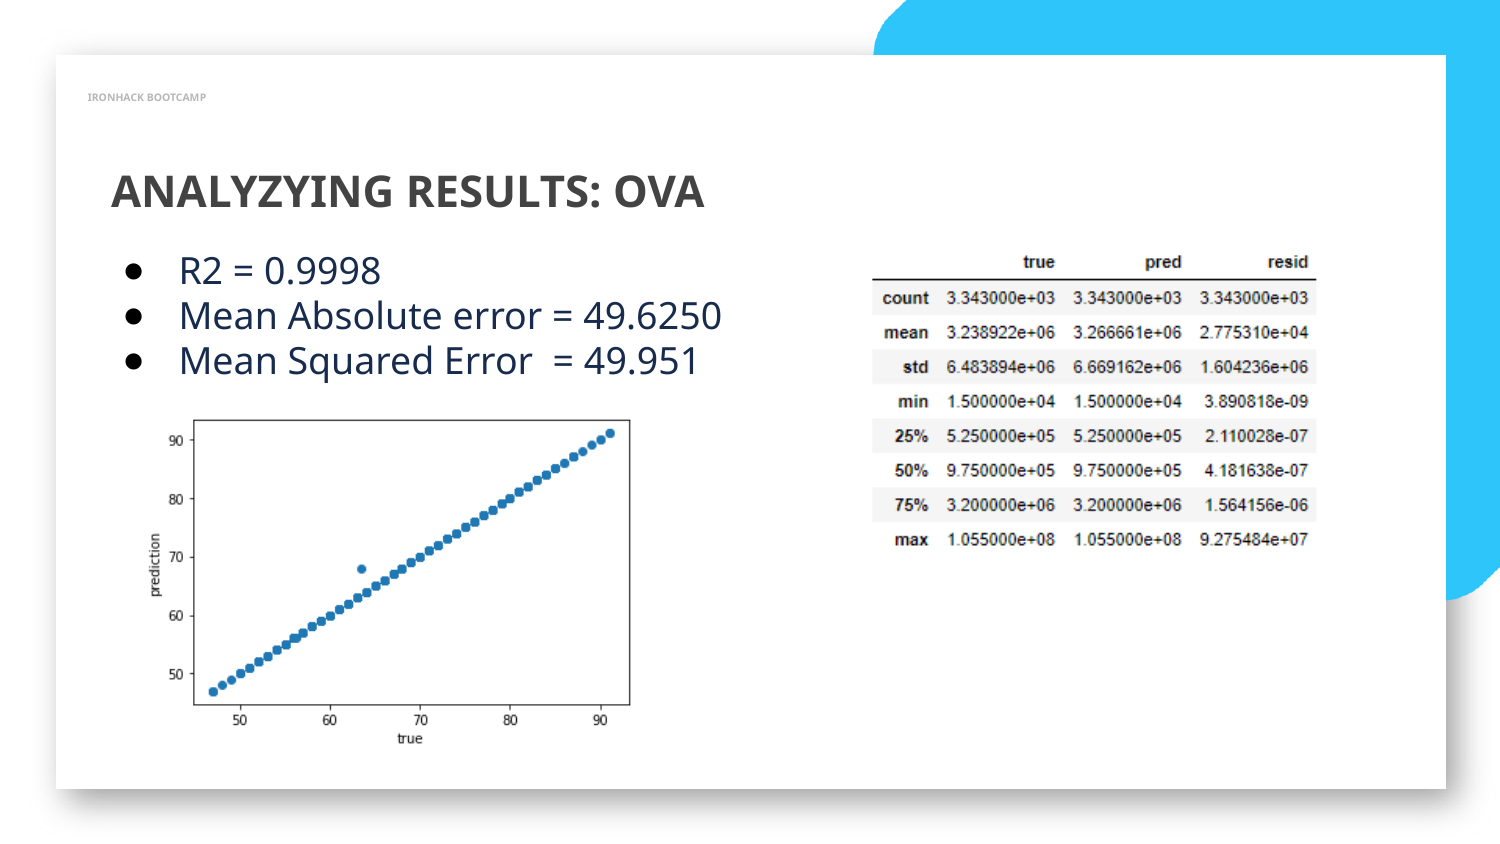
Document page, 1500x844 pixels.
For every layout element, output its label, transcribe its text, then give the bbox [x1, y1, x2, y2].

text_box ANALYZYING RESULTS: OVA [96, 149, 1417, 266]
picture [0, 0, 1500, 844]
text_box IRONHACK BOOTCAMP [72, 73, 412, 110]
text_box R2 = 0.9998 Mean Absolute error = 49.6250 Mean Squared Error = 49.951 [88, 231, 1305, 374]
